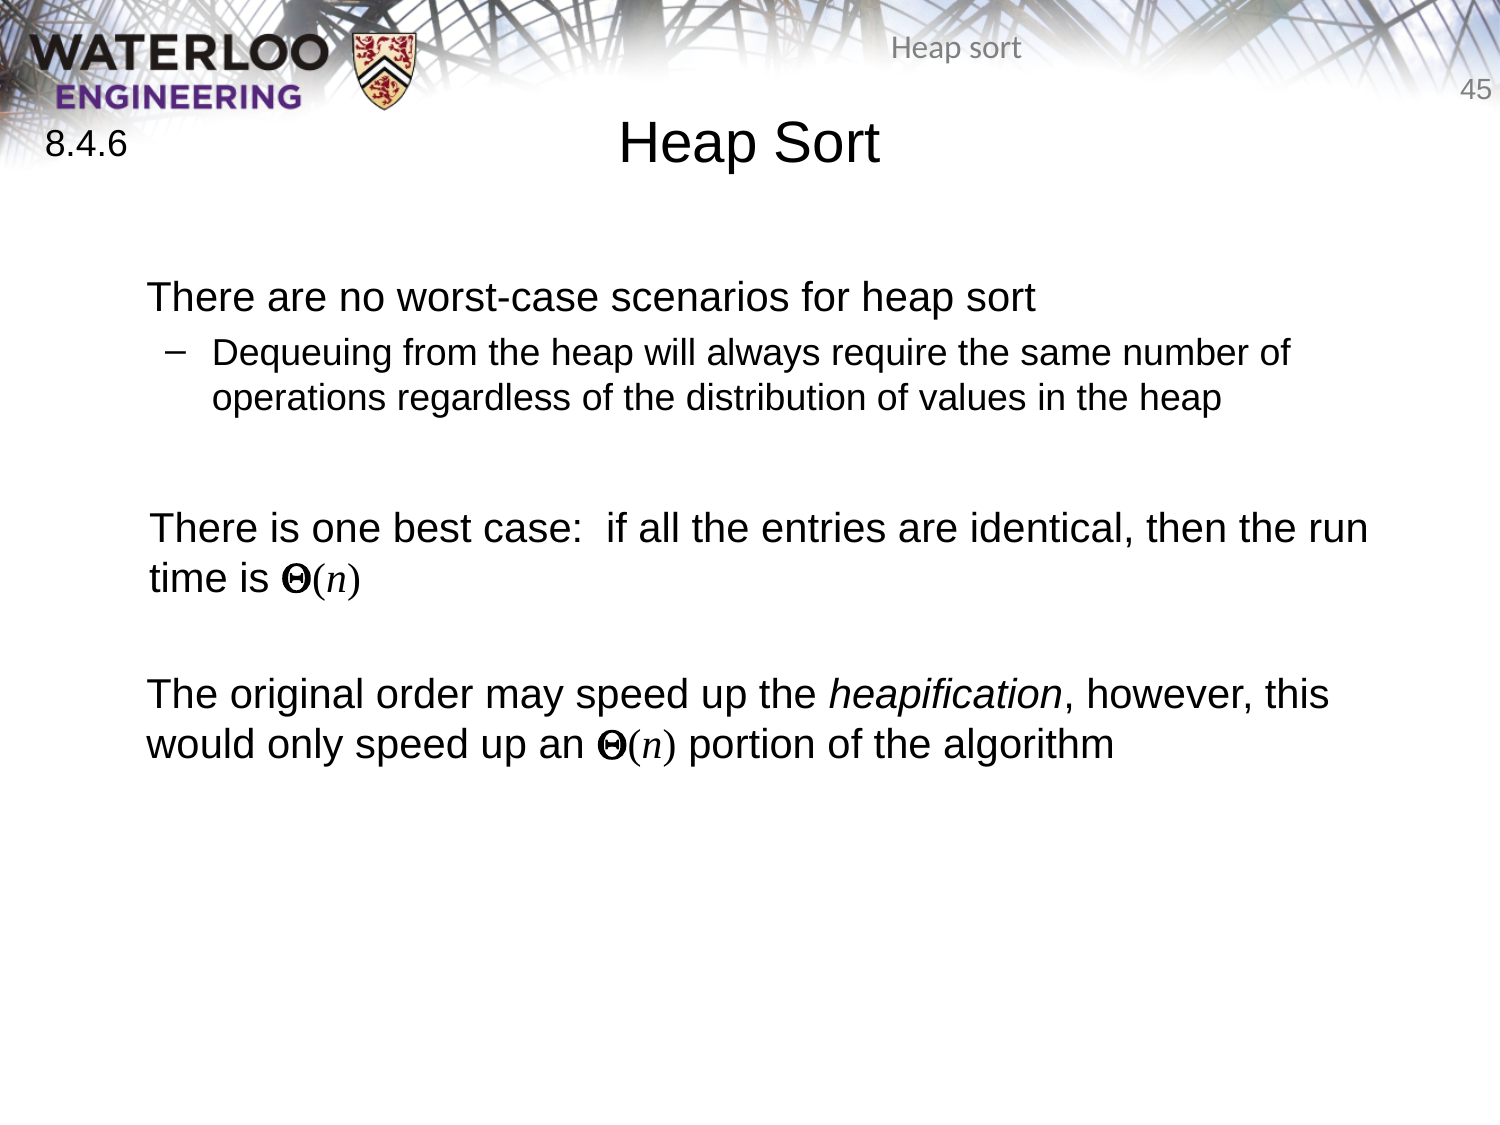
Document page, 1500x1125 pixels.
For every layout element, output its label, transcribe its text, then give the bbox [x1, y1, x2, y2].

picture [0, 0, 1500, 1125]
title Heap Sort [74, 44, 1426, 233]
list There are no worst-case scenarios for heap sort Dequeuing from the heap will always require the same number of operations regardless of the distribution of values in the heap There is one best case: if all the entries are identical, then the run time is Q(n) The original order may speed up the heapification, however, this would only speed up an Q(n) portion of the algorithm [74, 262, 1426, 1006]
text_box 8.4.6 [30, 111, 143, 172]
